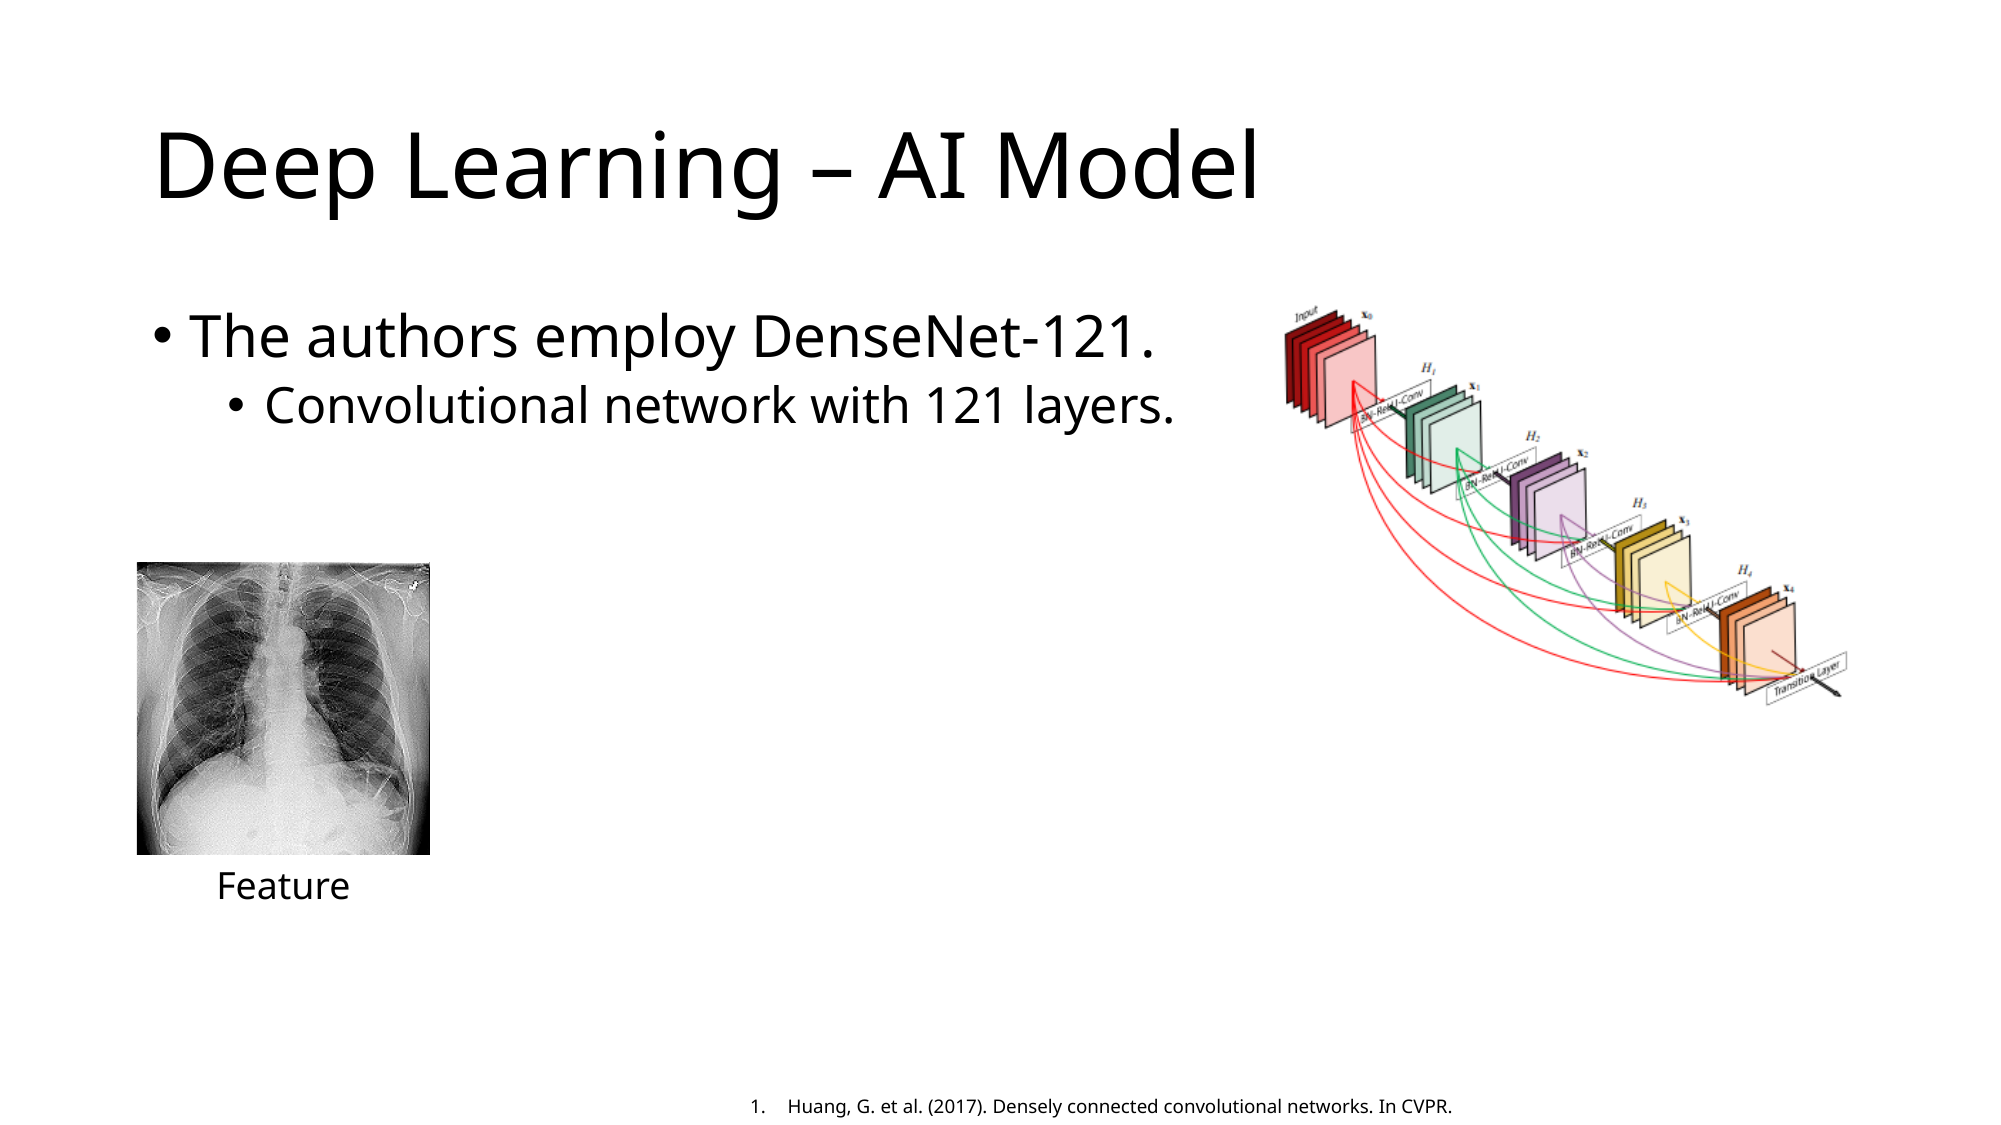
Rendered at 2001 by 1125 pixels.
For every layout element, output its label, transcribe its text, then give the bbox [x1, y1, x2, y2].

picture [136, 561, 430, 855]
title Deep Learning – AI Model [137, 59, 1863, 278]
picture [1238, 277, 1863, 721]
text_box Feature [137, 855, 430, 915]
text_box Huang, G. et al. (2017). Densely connected convolutional networks. In CVPR. [735, 1087, 2000, 1125]
list The authors employ DenseNet-121. Convolutional network with 121 layers. [137, 299, 1863, 1014]
